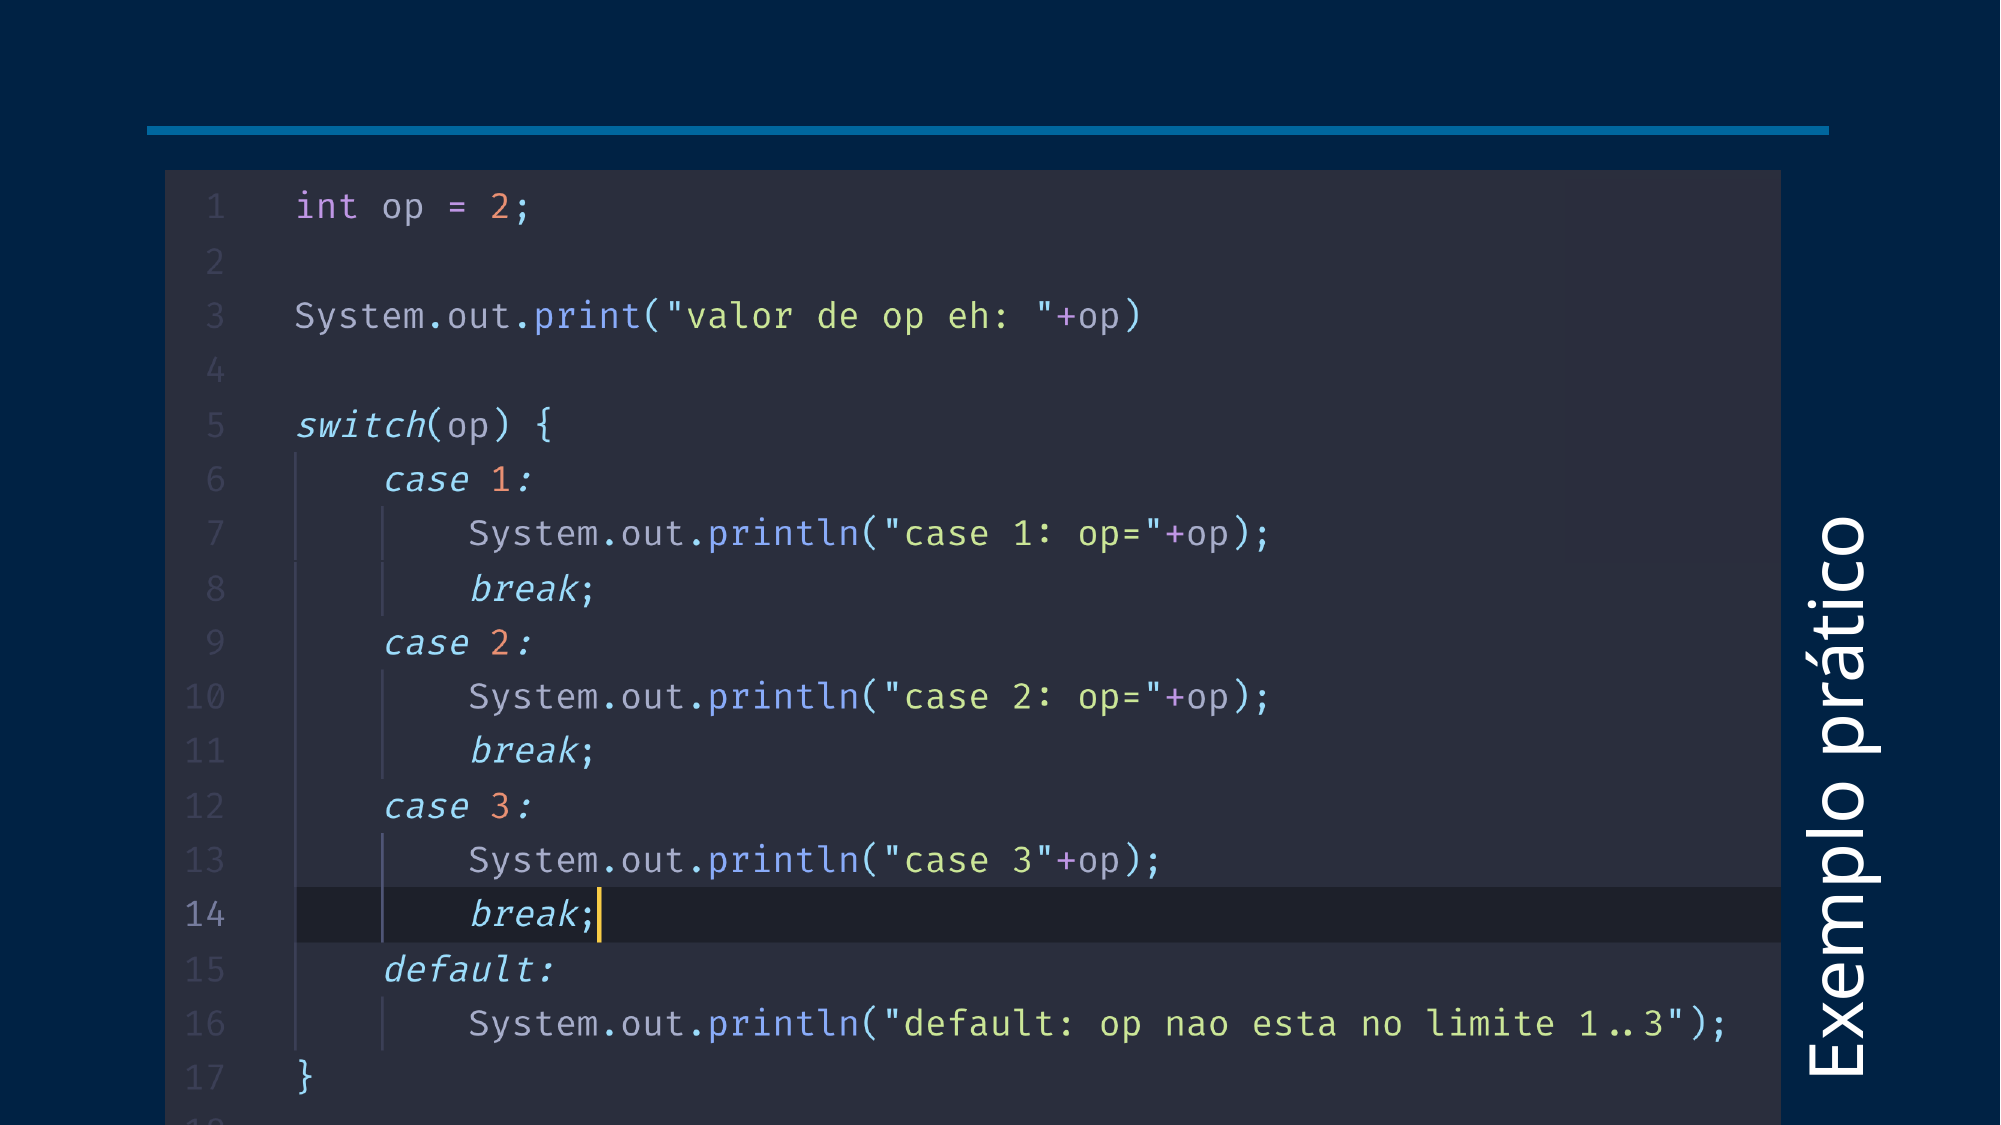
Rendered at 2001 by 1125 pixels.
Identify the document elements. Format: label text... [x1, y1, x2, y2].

text_box [147, 126, 1829, 135]
picture [165, 170, 1781, 1125]
text_box Exemplo prático [1781, 480, 1886, 1097]
text_box [0, 0, 2000, 1125]
